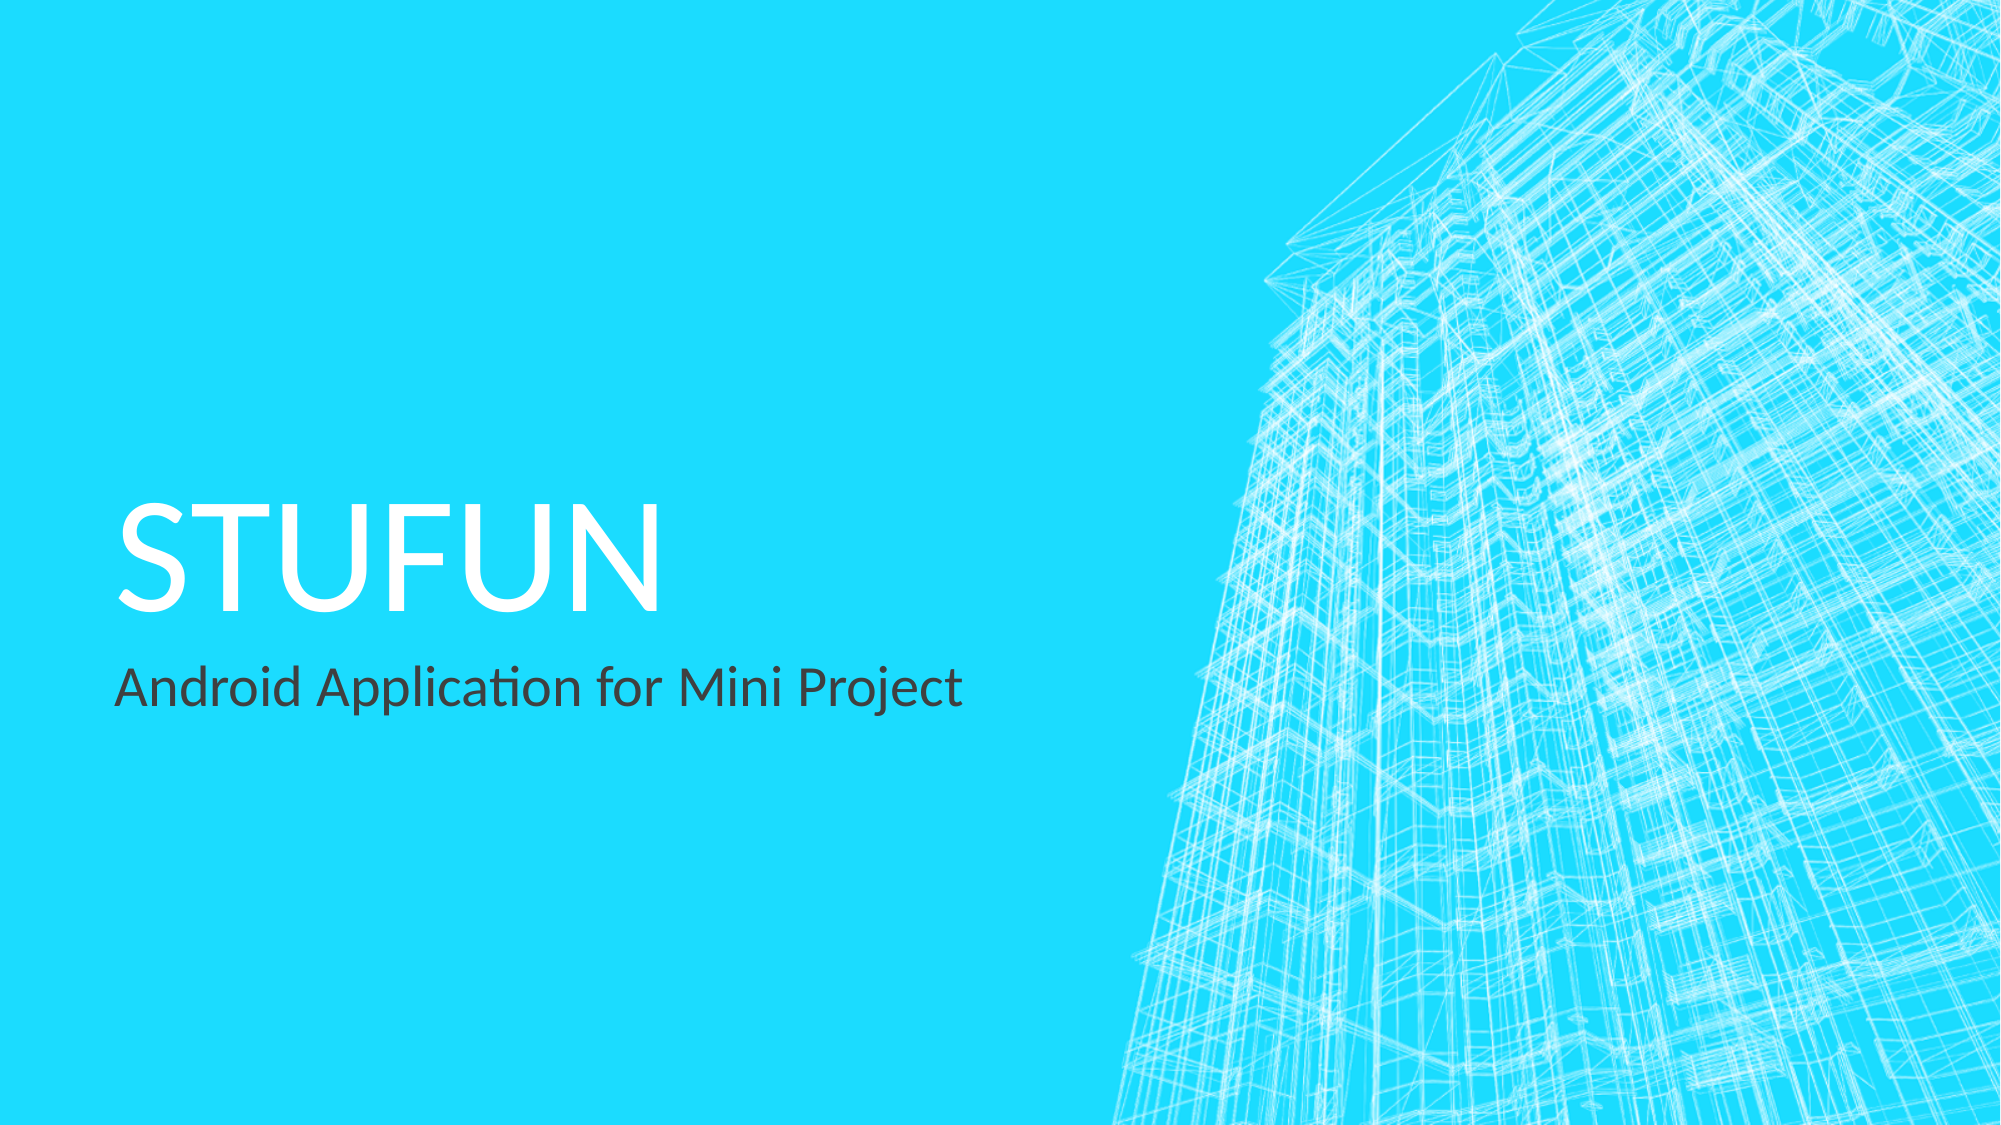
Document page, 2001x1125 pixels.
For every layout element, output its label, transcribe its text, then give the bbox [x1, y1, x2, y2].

subtitle Android Application for Mini Project [99, 648, 1225, 829]
picture [0, 0, 2001, 1125]
title STuFun [99, 123, 1225, 648]
